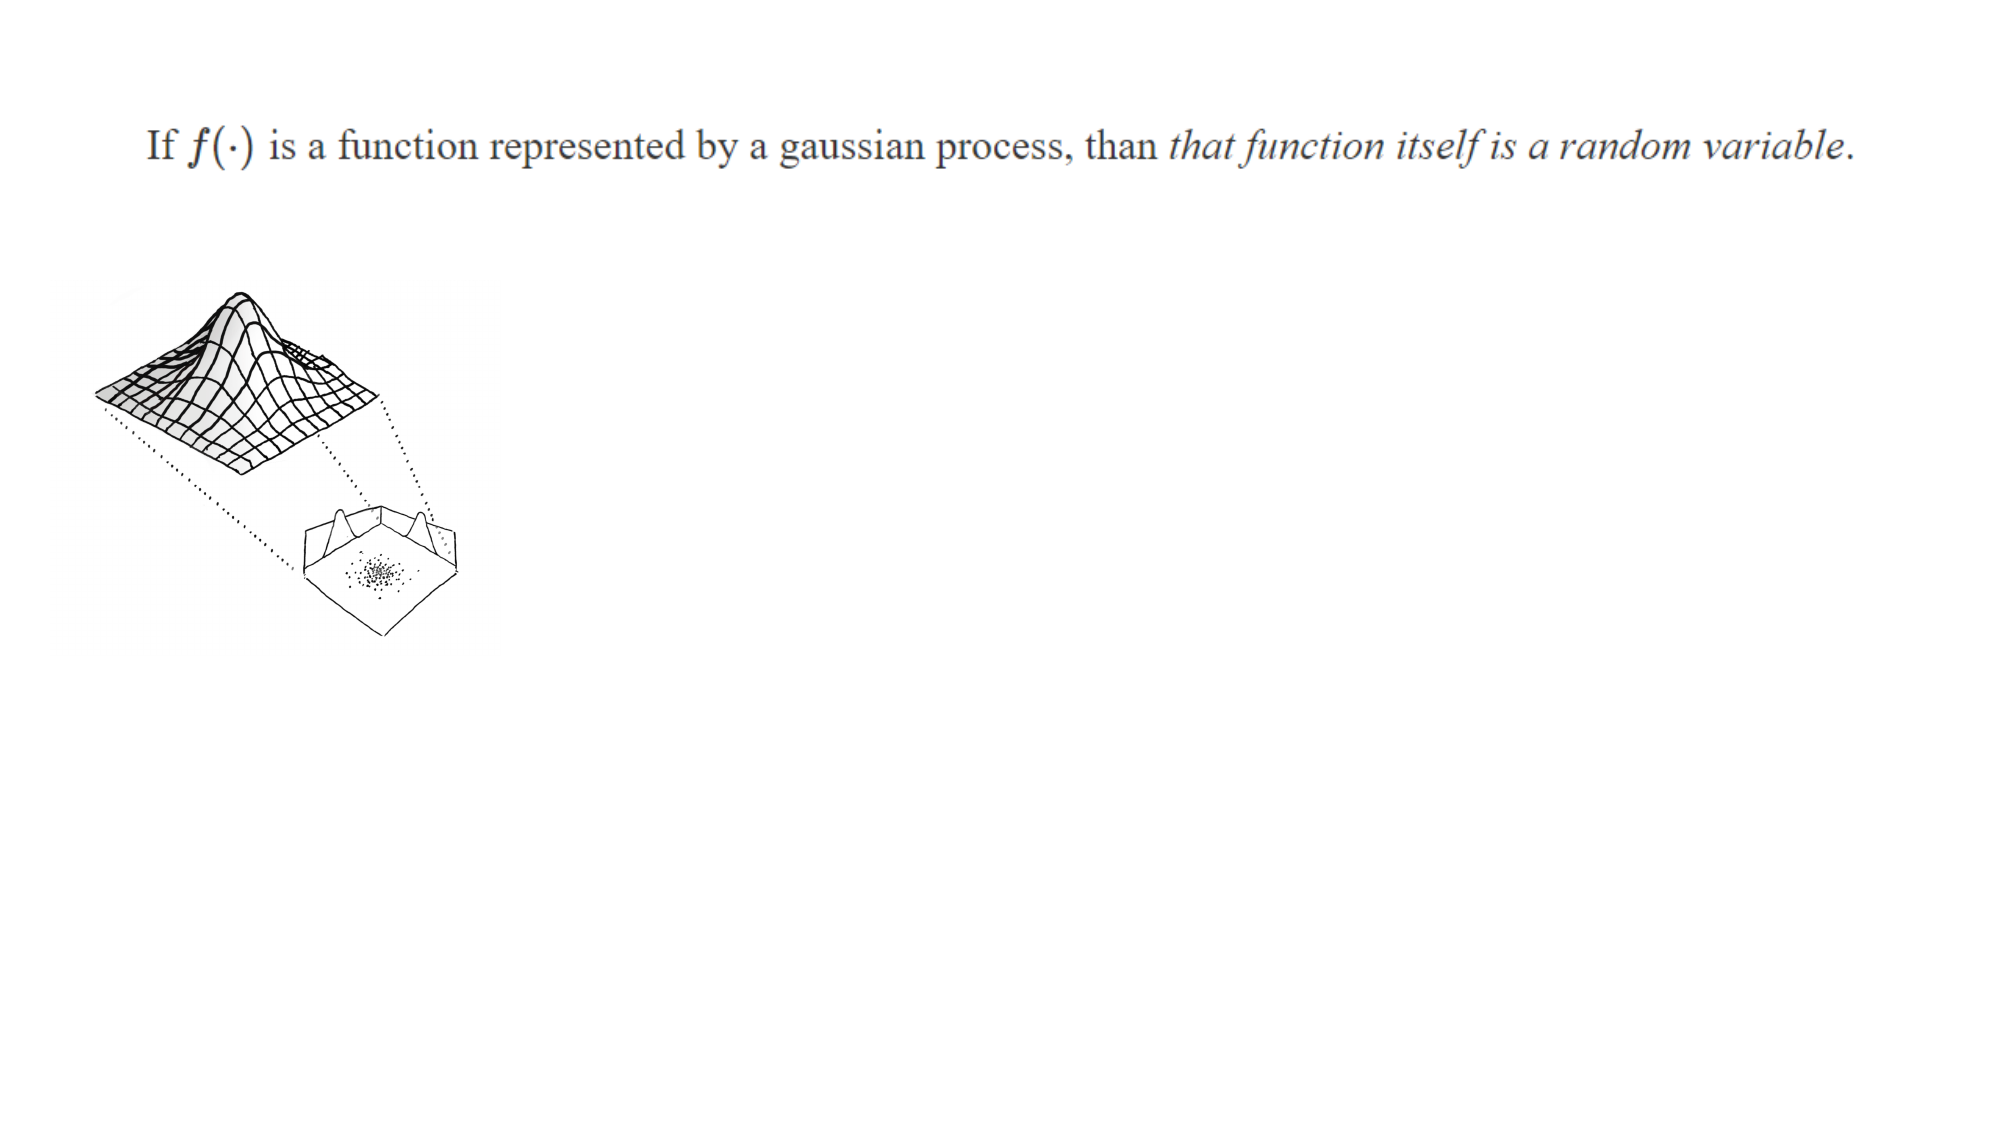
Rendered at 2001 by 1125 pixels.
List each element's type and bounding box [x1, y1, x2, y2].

picture [50, 280, 502, 656]
picture [139, 110, 1861, 180]
